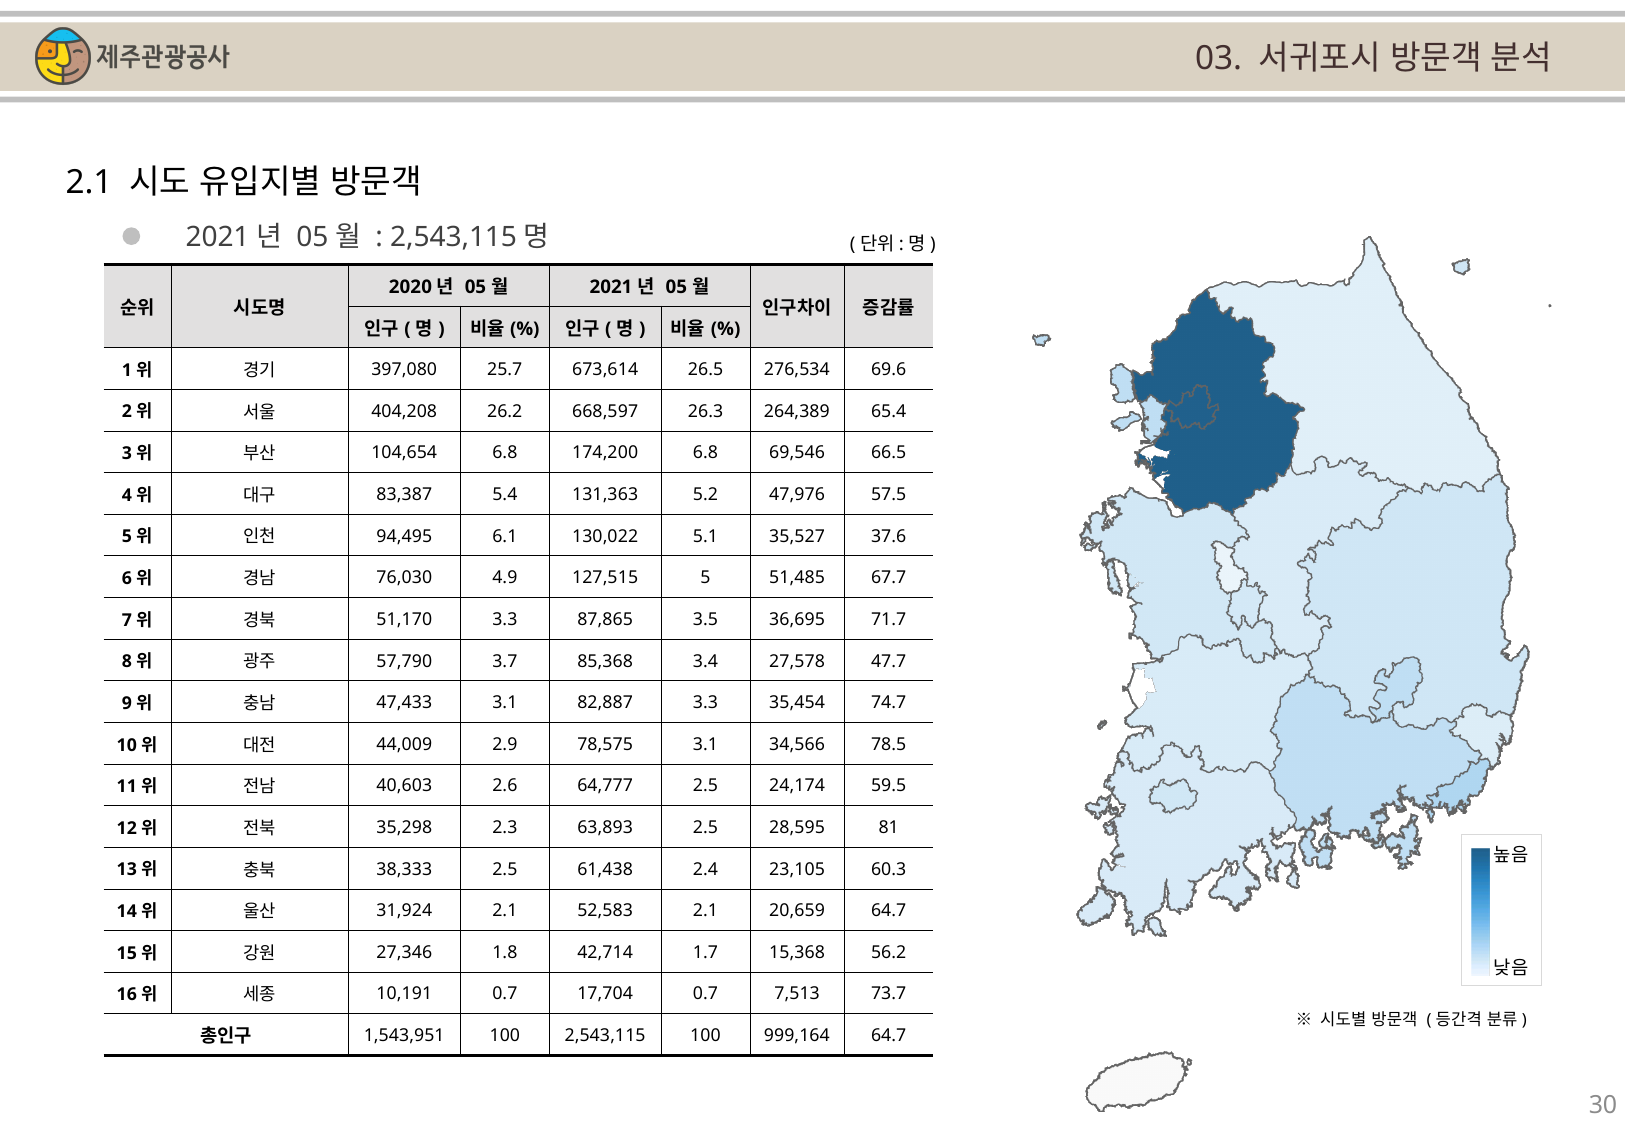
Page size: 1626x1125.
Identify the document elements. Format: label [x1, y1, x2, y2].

table_cell [104, 806, 171, 847]
table_cell [662, 556, 750, 597]
text_box [121, 226, 141, 246]
table_cell [662, 640, 750, 680]
table_cell [550, 598, 661, 639]
table_cell [550, 723, 661, 764]
table_cell [172, 515, 348, 555]
table_cell [104, 1014, 348, 1054]
table_cell [845, 890, 933, 930]
table_cell [104, 890, 171, 930]
table_cell [662, 1014, 750, 1054]
picture [944, 236, 1625, 1112]
table_cell [349, 681, 460, 722]
table_cell [349, 890, 460, 930]
table_cell [751, 556, 844, 597]
table_cell [172, 848, 348, 889]
table_cell [461, 806, 549, 847]
table_cell [751, 598, 844, 639]
table_cell [751, 681, 844, 722]
table_cell [550, 556, 661, 597]
table_cell [662, 681, 750, 722]
table_cell [845, 598, 933, 639]
table_cell [845, 681, 933, 722]
table_cell [349, 723, 460, 764]
table_cell [662, 390, 750, 431]
table_cell [751, 348, 844, 389]
text_box [1461, 833, 1558, 988]
table_cell [662, 806, 750, 847]
table_cell [172, 681, 348, 722]
table_cell [104, 432, 171, 472]
table_cell [349, 348, 460, 389]
table_cell [845, 848, 933, 889]
table_cell [461, 348, 549, 389]
table_cell [172, 348, 348, 389]
table_cell [751, 848, 844, 889]
table_cell [172, 556, 348, 597]
table_cell [662, 973, 750, 1013]
table_cell [461, 640, 549, 680]
table_header [349, 266, 549, 306]
table_cell [349, 1014, 460, 1054]
text_box [50, 152, 1144, 208]
table_cell [349, 931, 460, 972]
table_cell [751, 765, 844, 805]
table_cell [550, 307, 661, 347]
table_cell [104, 598, 171, 639]
table_cell [349, 432, 460, 472]
text_box [170, 210, 565, 260]
table_cell [349, 515, 460, 555]
table_cell [550, 848, 661, 889]
table_cell [172, 598, 348, 639]
table_cell [104, 848, 171, 889]
table_cell [751, 390, 844, 431]
table_cell [172, 765, 348, 805]
table_header [845, 266, 933, 347]
table_cell [172, 890, 348, 930]
table_cell [172, 931, 348, 972]
table_cell [662, 432, 750, 472]
table_cell [104, 723, 171, 764]
table_cell [349, 806, 460, 847]
table_cell [845, 432, 933, 472]
table_header [550, 266, 750, 306]
table_cell [751, 973, 844, 1013]
table_cell [104, 473, 171, 514]
table_cell [172, 390, 348, 431]
table_cell [662, 931, 750, 972]
table_cell [845, 806, 933, 847]
table_cell [172, 973, 348, 1013]
table_cell [845, 640, 933, 680]
table_cell [845, 390, 933, 431]
table_cell [349, 973, 460, 1013]
table_cell [104, 515, 171, 555]
table_cell [461, 390, 549, 431]
table_cell [349, 307, 460, 347]
table_cell [461, 473, 549, 514]
table_cell [461, 556, 549, 597]
table_cell [104, 681, 171, 722]
table_cell [751, 890, 844, 930]
table_cell [751, 515, 844, 555]
table_cell [550, 640, 661, 680]
table_cell [461, 1014, 549, 1054]
table_cell [550, 515, 661, 555]
table_cell [172, 640, 348, 680]
table_cell [461, 515, 549, 555]
text_box [835, 224, 951, 262]
table_cell [662, 348, 750, 389]
table_cell [845, 931, 933, 972]
table_cell [349, 848, 460, 889]
table_cell [550, 765, 661, 805]
table_cell [461, 973, 549, 1013]
table_cell [845, 973, 933, 1013]
table_cell [104, 390, 171, 431]
table_cell [662, 598, 750, 639]
table_cell [172, 723, 348, 764]
table_cell [550, 931, 661, 972]
table_cell [461, 432, 549, 472]
table_cell [104, 765, 171, 805]
table_cell [662, 890, 750, 930]
table_cell [550, 390, 661, 431]
table_cell [751, 723, 844, 764]
table_cell [461, 931, 549, 972]
table_header [751, 266, 844, 347]
table_cell [751, 432, 844, 472]
table_cell [662, 473, 750, 514]
table_cell [104, 931, 171, 972]
table_cell [751, 931, 844, 972]
table_cell [461, 681, 549, 722]
table_cell [349, 473, 460, 514]
table_cell [172, 806, 348, 847]
table_cell [845, 473, 933, 514]
table_cell [461, 598, 549, 639]
table_cell [751, 473, 844, 514]
table_cell [172, 473, 348, 514]
table_cell [349, 598, 460, 639]
table_cell [104, 973, 171, 1013]
table_cell [349, 390, 460, 431]
table_cell [550, 473, 661, 514]
table_cell [550, 348, 661, 389]
table_cell [550, 890, 661, 930]
table_cell [550, 1014, 661, 1054]
table_cell [461, 307, 549, 347]
table_cell [349, 556, 460, 597]
picture [31, 26, 232, 87]
table_cell [349, 765, 460, 805]
table_cell [845, 515, 933, 555]
table_cell [845, 723, 933, 764]
table_cell [550, 973, 661, 1013]
table_cell [662, 723, 750, 764]
table_cell [461, 848, 549, 889]
table_cell [550, 681, 661, 722]
table_cell [845, 556, 933, 597]
table_cell [349, 640, 460, 680]
table_header [104, 266, 171, 347]
table_cell [751, 806, 844, 847]
table_cell [550, 432, 661, 472]
text_box [1002, 28, 1595, 84]
table_header [172, 266, 348, 347]
table_cell [550, 806, 661, 847]
table_cell [461, 723, 549, 764]
table_cell [751, 1014, 844, 1054]
table_cell [751, 640, 844, 680]
table_cell [845, 348, 933, 389]
table_cell [104, 640, 171, 680]
slide_number [1251, 1112, 1618, 1123]
table_cell [104, 556, 171, 597]
table_cell [845, 765, 933, 805]
table_cell [662, 515, 750, 555]
table_cell [662, 848, 750, 889]
table_cell [662, 307, 750, 347]
table_cell [461, 890, 549, 930]
table_cell [172, 432, 348, 472]
table_cell [461, 765, 549, 805]
table_cell [845, 1014, 933, 1054]
table_cell [104, 348, 171, 389]
table_cell [662, 765, 750, 805]
